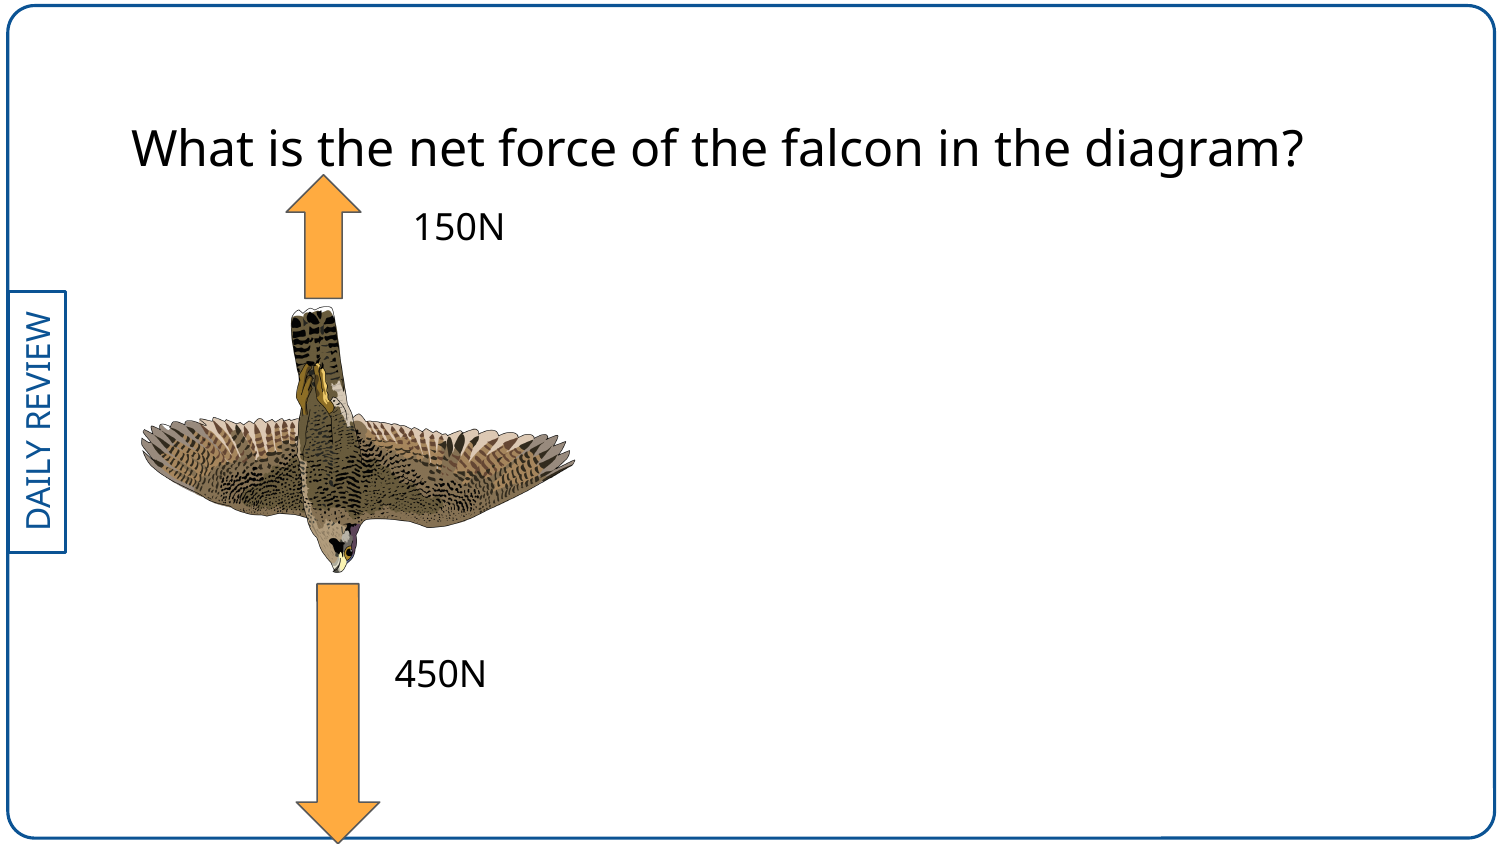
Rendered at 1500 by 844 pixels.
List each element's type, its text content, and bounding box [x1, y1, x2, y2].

text_box [286, 174, 361, 259]
text_box 450N [379, 635, 595, 733]
text_box [296, 652, 380, 844]
list What is the net force of the falcon in the diagram? [116, 92, 1406, 765]
text_box 150N [397, 188, 613, 286]
picture [129, 247, 581, 643]
